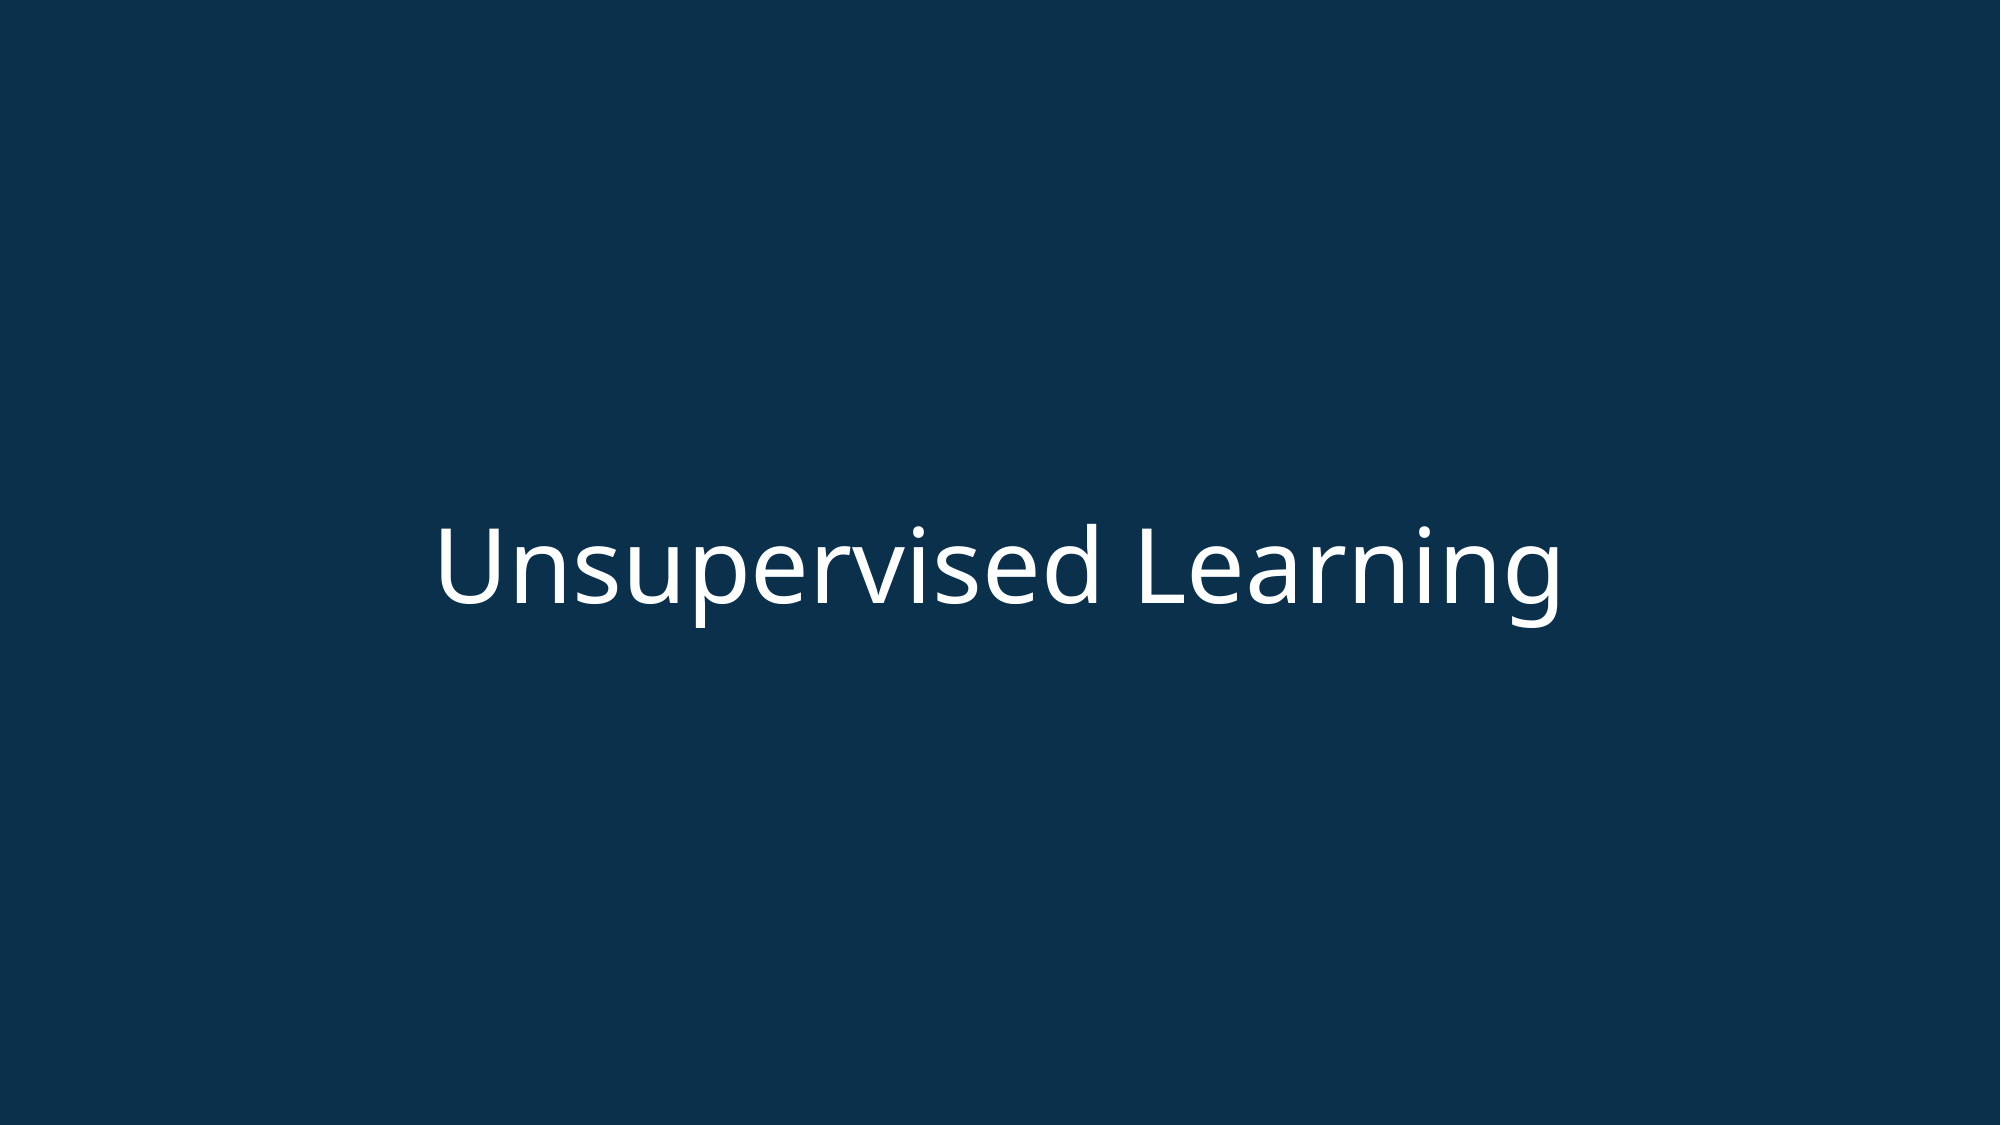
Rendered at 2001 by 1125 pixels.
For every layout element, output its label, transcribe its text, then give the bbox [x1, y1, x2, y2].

text_box Unsupervised Learning [417, 491, 1583, 632]
